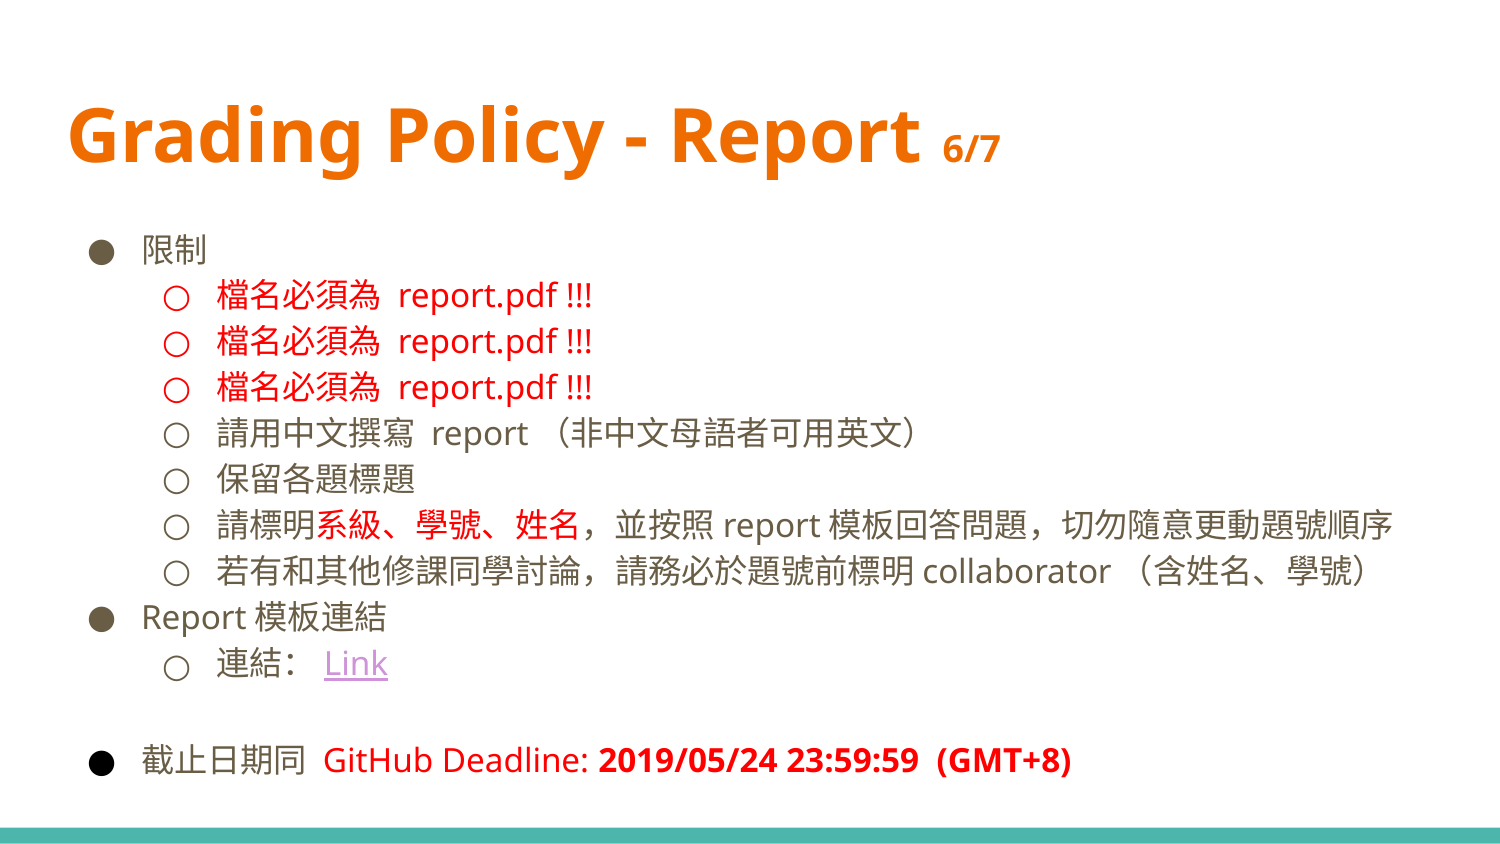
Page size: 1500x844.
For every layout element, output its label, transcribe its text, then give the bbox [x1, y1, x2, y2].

title Grading Policy - Report 6/7 [51, 72, 1449, 189]
list 限制 檔名必須為 report.pdf !!! 檔名必須為 report.pdf !!! 檔名必須為 report.pdf !!! 請用中文撰寫 report（非中文母語者可用英文） 保留各題標題 請標明系級、學號、姓名，並按照report模板回答問題，切勿隨意更動題號順序 若有和其他修課同學討論，請務必於題號前標明collaborator（含姓名、學號） Report模板連結 連結：Link 截止日期同 GitHub Deadline: 2019/05/24 23:59:59 (GMT+8) [51, 207, 1449, 828]
